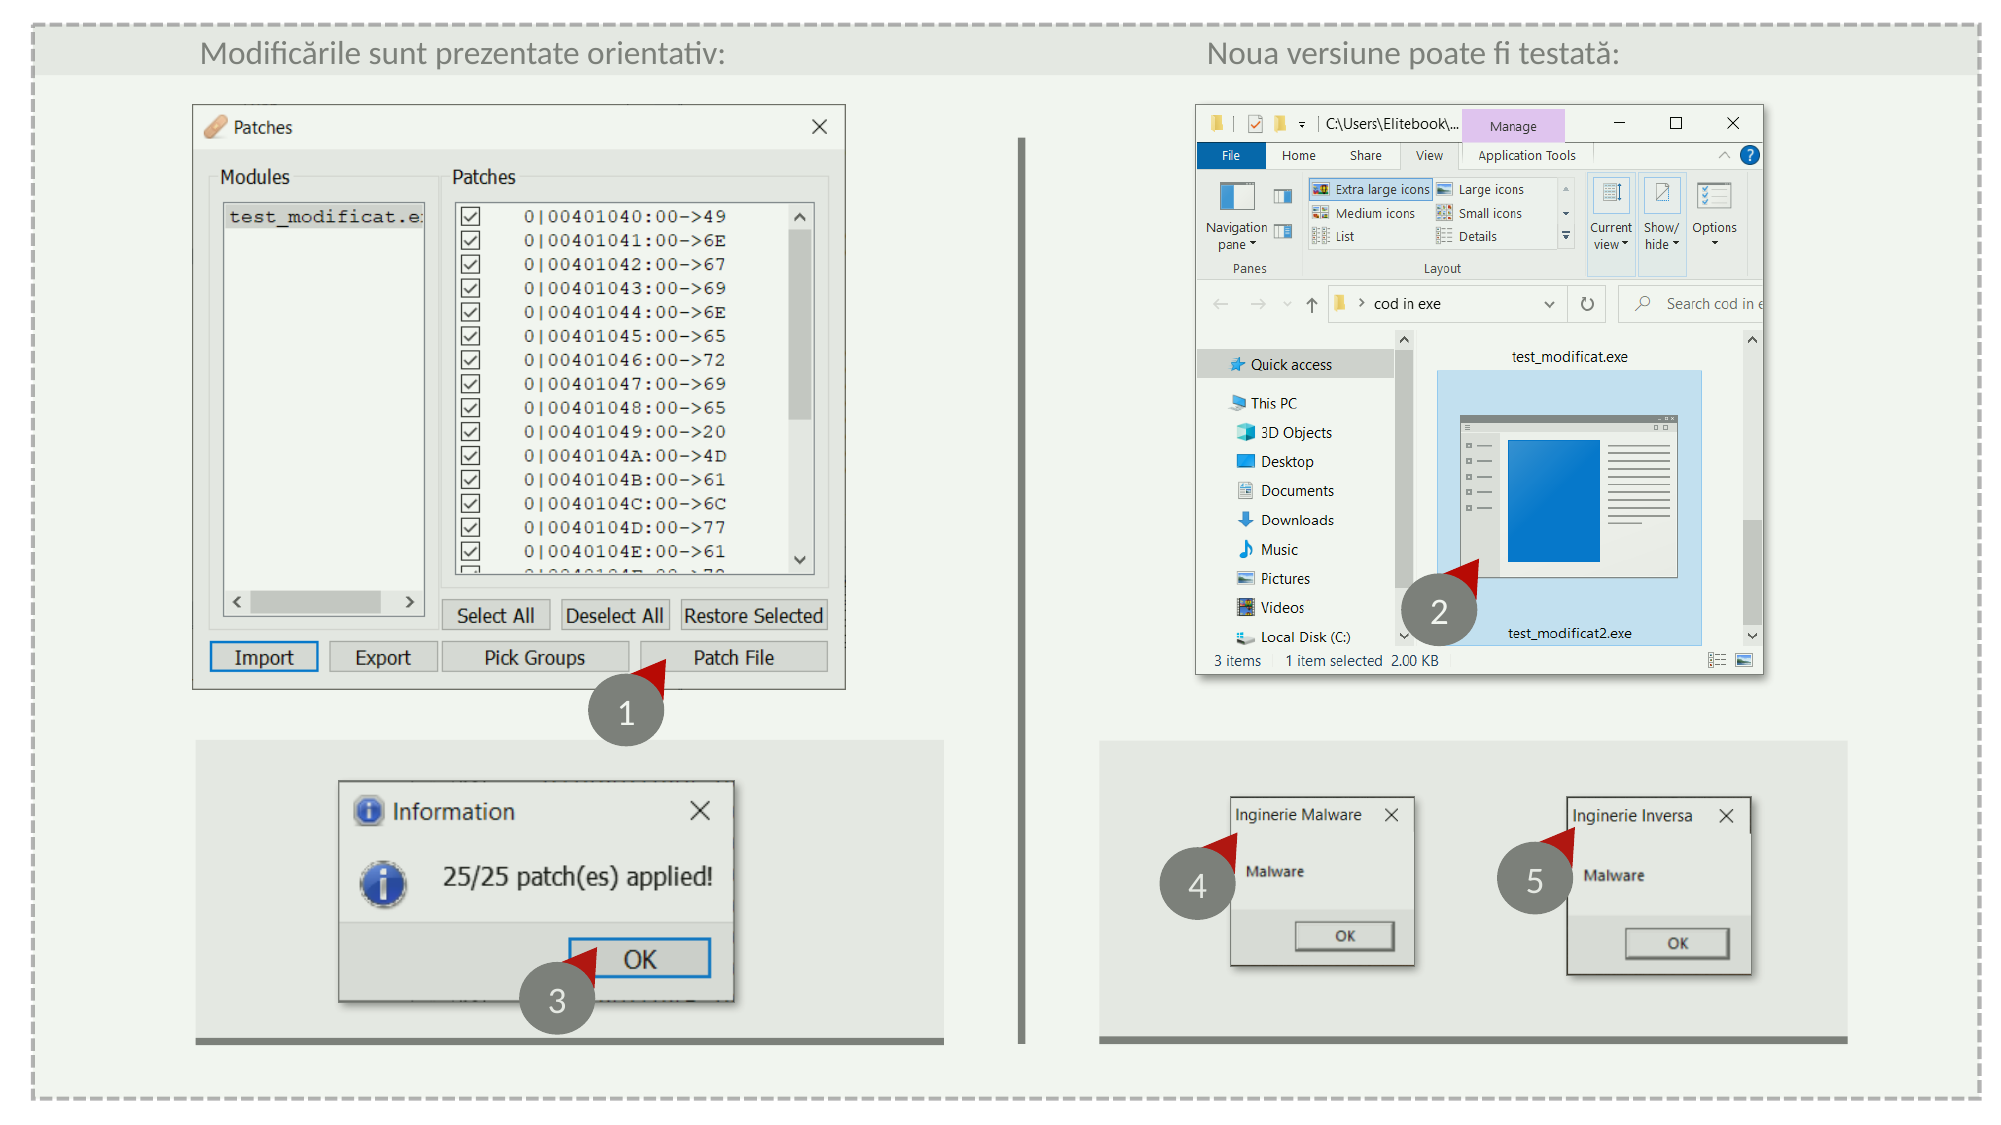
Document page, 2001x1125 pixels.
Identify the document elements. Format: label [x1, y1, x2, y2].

text_box [32, 24, 1980, 1099]
picture [1230, 797, 1415, 966]
picture [1196, 104, 1763, 675]
text_box [588, 649, 665, 747]
text_box [1159, 823, 1236, 920]
picture [1567, 797, 1751, 975]
picture [192, 104, 846, 690]
picture [338, 781, 735, 1002]
text_box [1401, 549, 1478, 647]
text_box [1497, 817, 1574, 915]
text_box [519, 938, 596, 1035]
